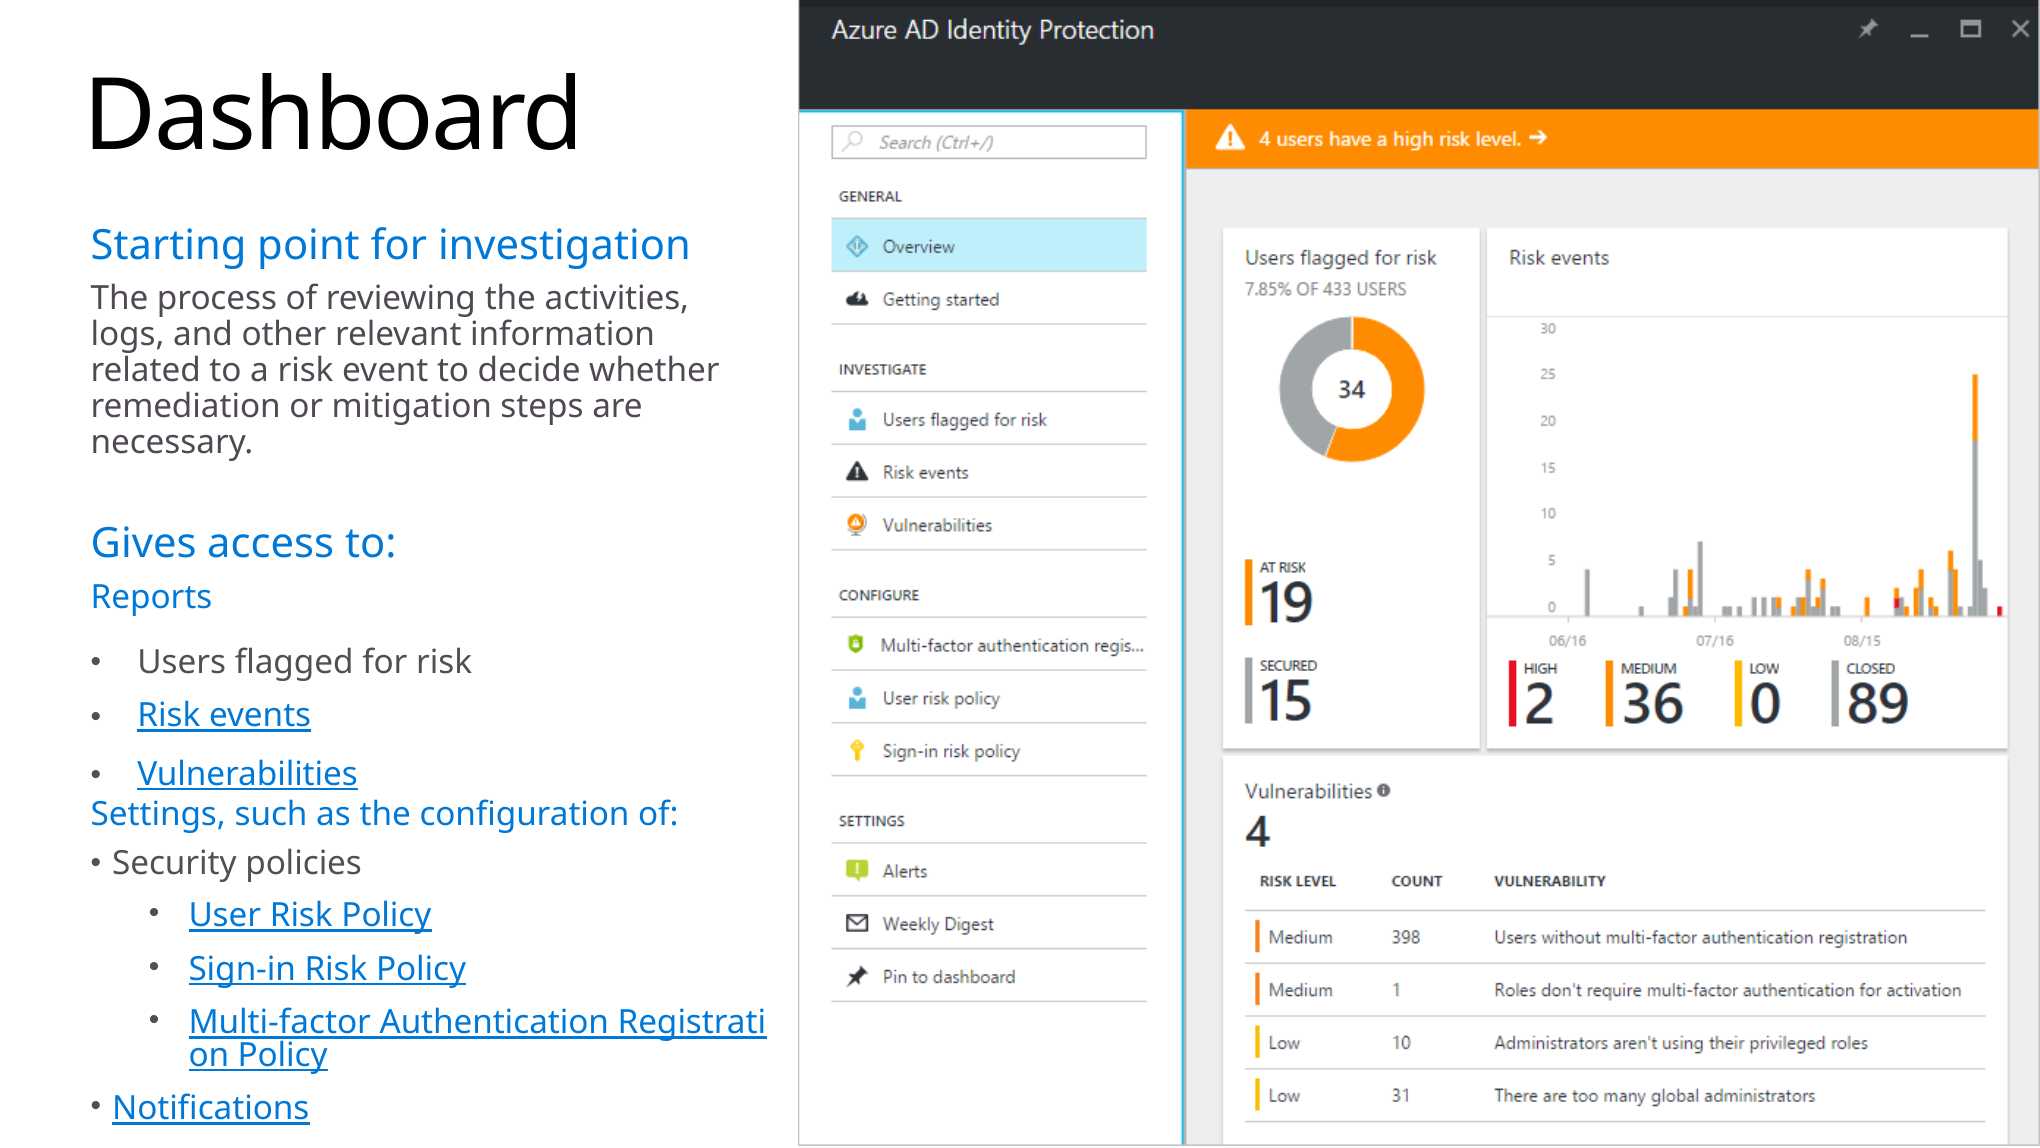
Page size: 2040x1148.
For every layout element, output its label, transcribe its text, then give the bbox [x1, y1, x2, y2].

picture [798, 0, 2040, 1147]
text_box Starting point for investigation The process of reviewing the activities, logs, and other relevant information related to a risk event to decide whether remediation or mitigation steps are necessary. Gives access to: Reports Users flagged for risk Risk events Vulnerabilities Settings, such as the configuration of: Security policies User Risk Policy Sign-in Risk Policy Multi-factor Authentication Registration Policy Notifications [60, 199, 799, 1148]
title Dashboard [60, 48, 798, 199]
